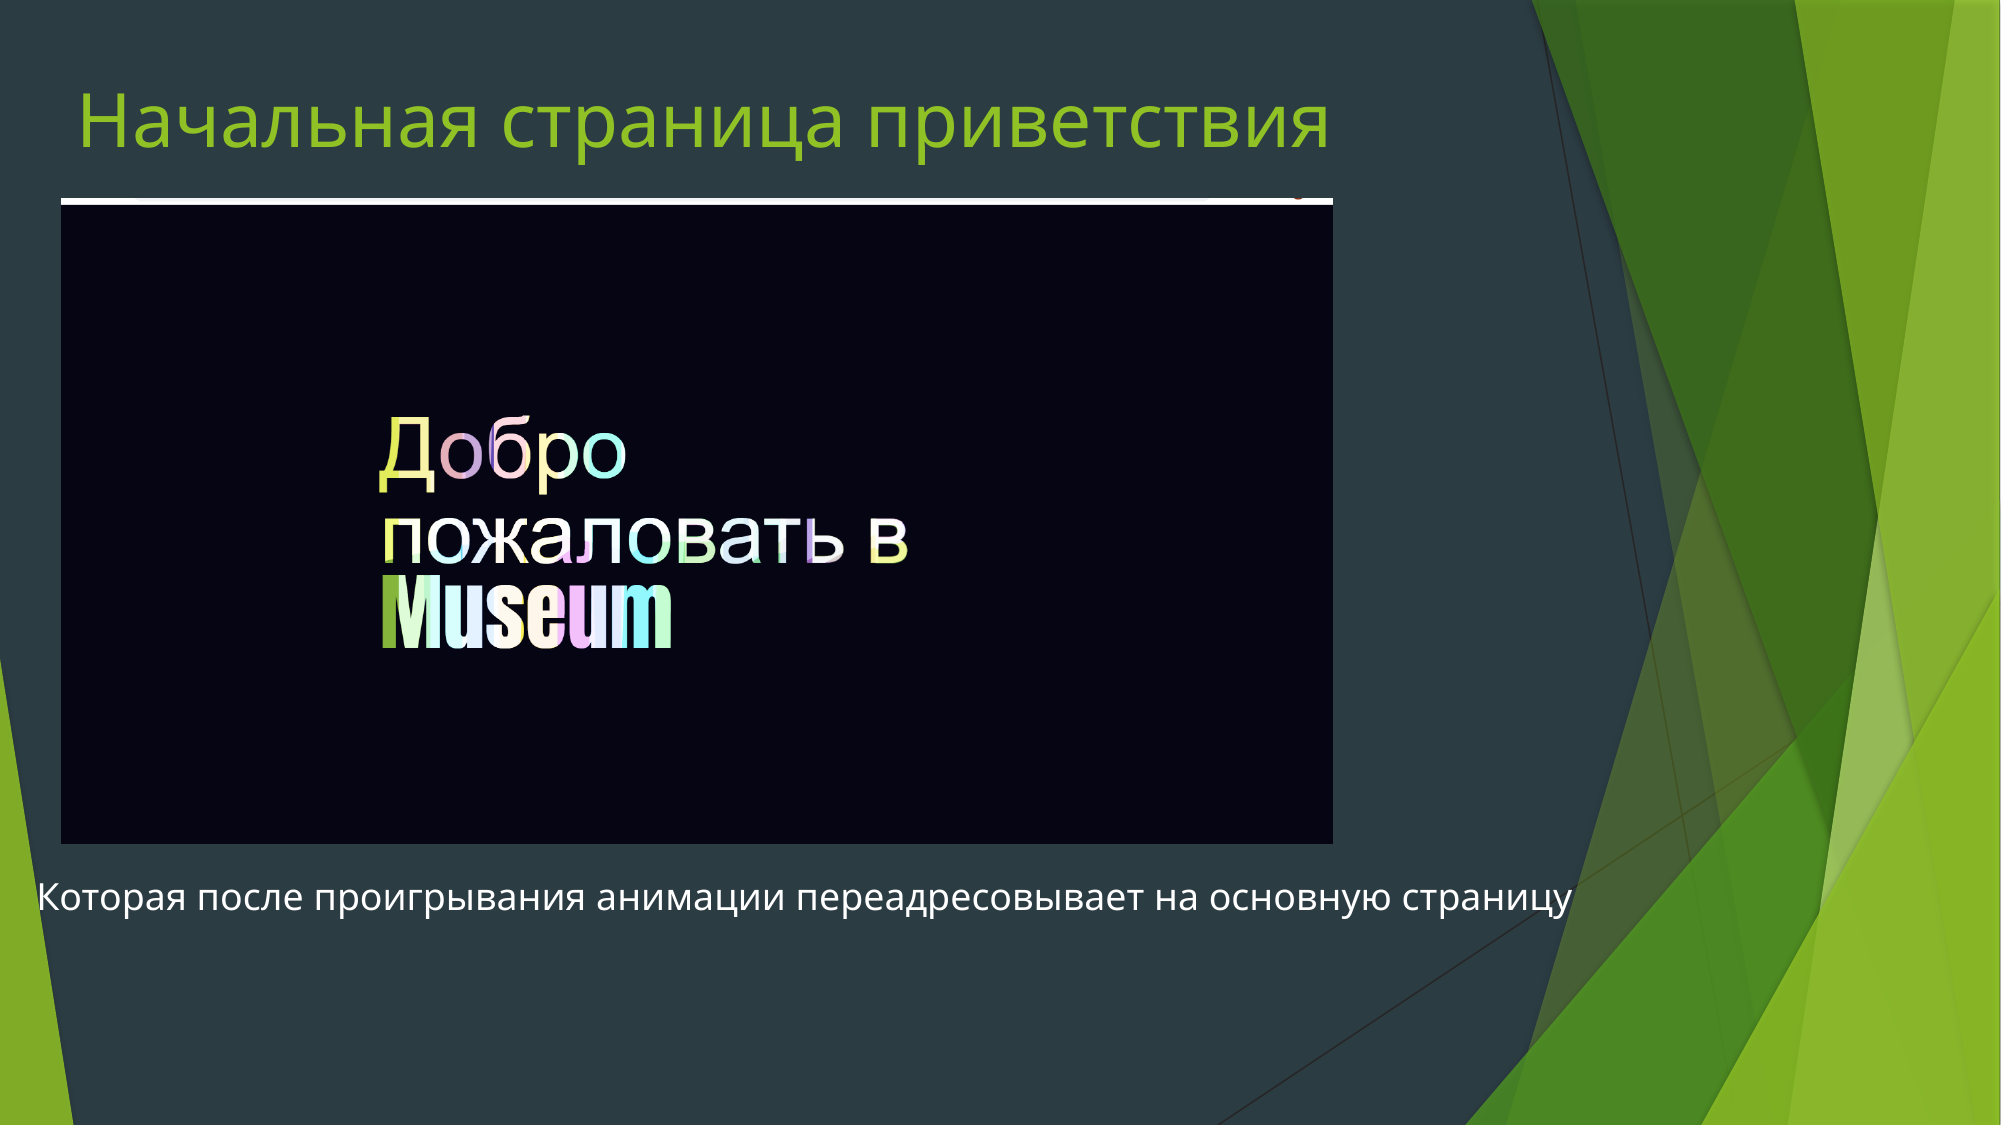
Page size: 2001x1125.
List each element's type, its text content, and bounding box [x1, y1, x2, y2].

text_box Которая после проигрывания анимации переадресовывает на основную страницу [21, 865, 1589, 926]
picture [61, 198, 1333, 844]
title Начальная страница приветствия [61, 65, 1472, 282]
